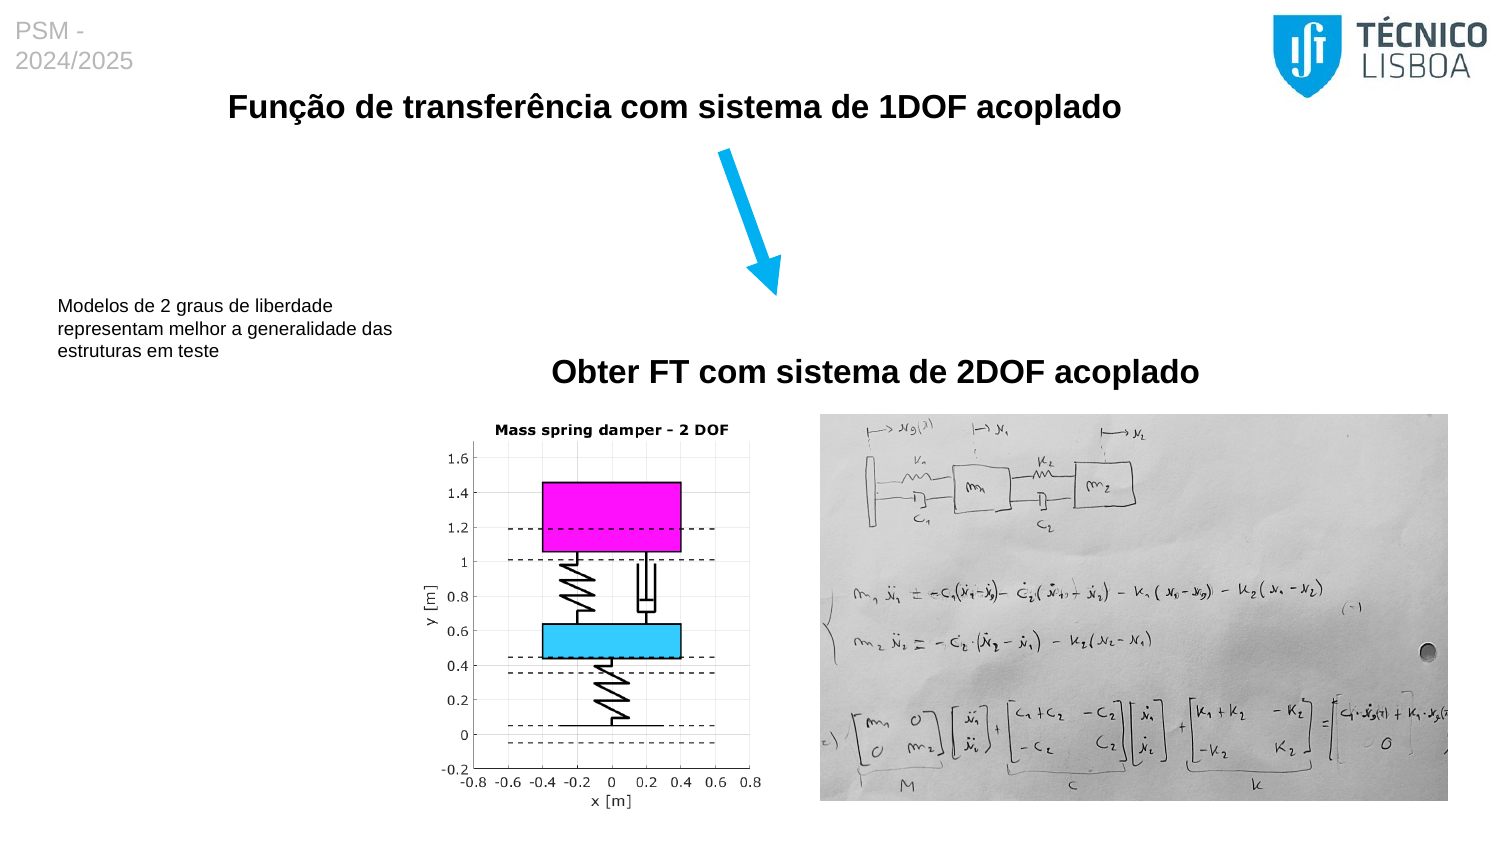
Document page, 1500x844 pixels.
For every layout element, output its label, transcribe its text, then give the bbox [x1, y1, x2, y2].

picture [819, 413, 1449, 801]
picture [411, 413, 777, 821]
text_box Função de transferência com sistema de 1DOF acoplado [213, 77, 1139, 133]
text_box Modelos de 2 graus de liberdade representam melhor a generalidade das estruturas em teste [42, 286, 408, 370]
text_box Obter FT com sistema de 2DOF acoplado [536, 342, 1216, 397]
text_box PSM - 2024/2025 [0, 0, 225, 90]
picture [1260, 0, 1500, 106]
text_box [723, 150, 777, 297]
